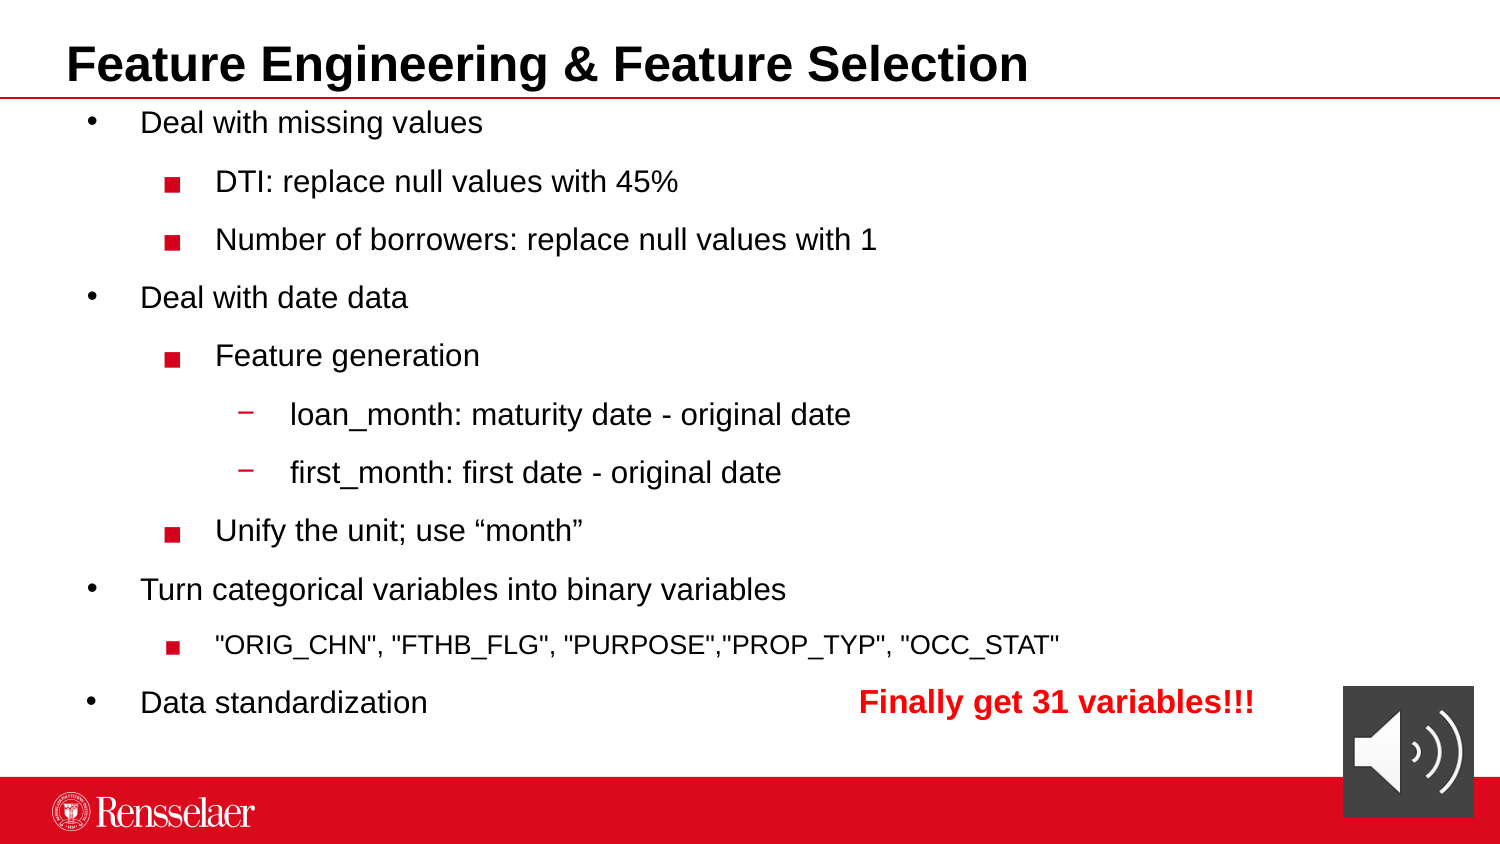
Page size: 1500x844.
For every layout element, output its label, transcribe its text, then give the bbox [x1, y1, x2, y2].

list Deal with missing values DTI: replace null values with 45% Number of borrowers: replace null values with 1 Deal with date data Feature generation loan_month: maturity date - original date first_month: first date - original date Unify the unit; use “month” Turn categorical variables into binary variables "ORIG_CHN", "FTHB_FLG", "PURPOSE","PROP_TYP", "OCC_STAT" Data standardization Finally get 31 variables!!! [50, 94, 1499, 733]
title Feature Engineering & Feature Selection [51, 14, 1449, 94]
picture [52, 792, 255, 831]
picture [1341, 685, 1476, 819]
